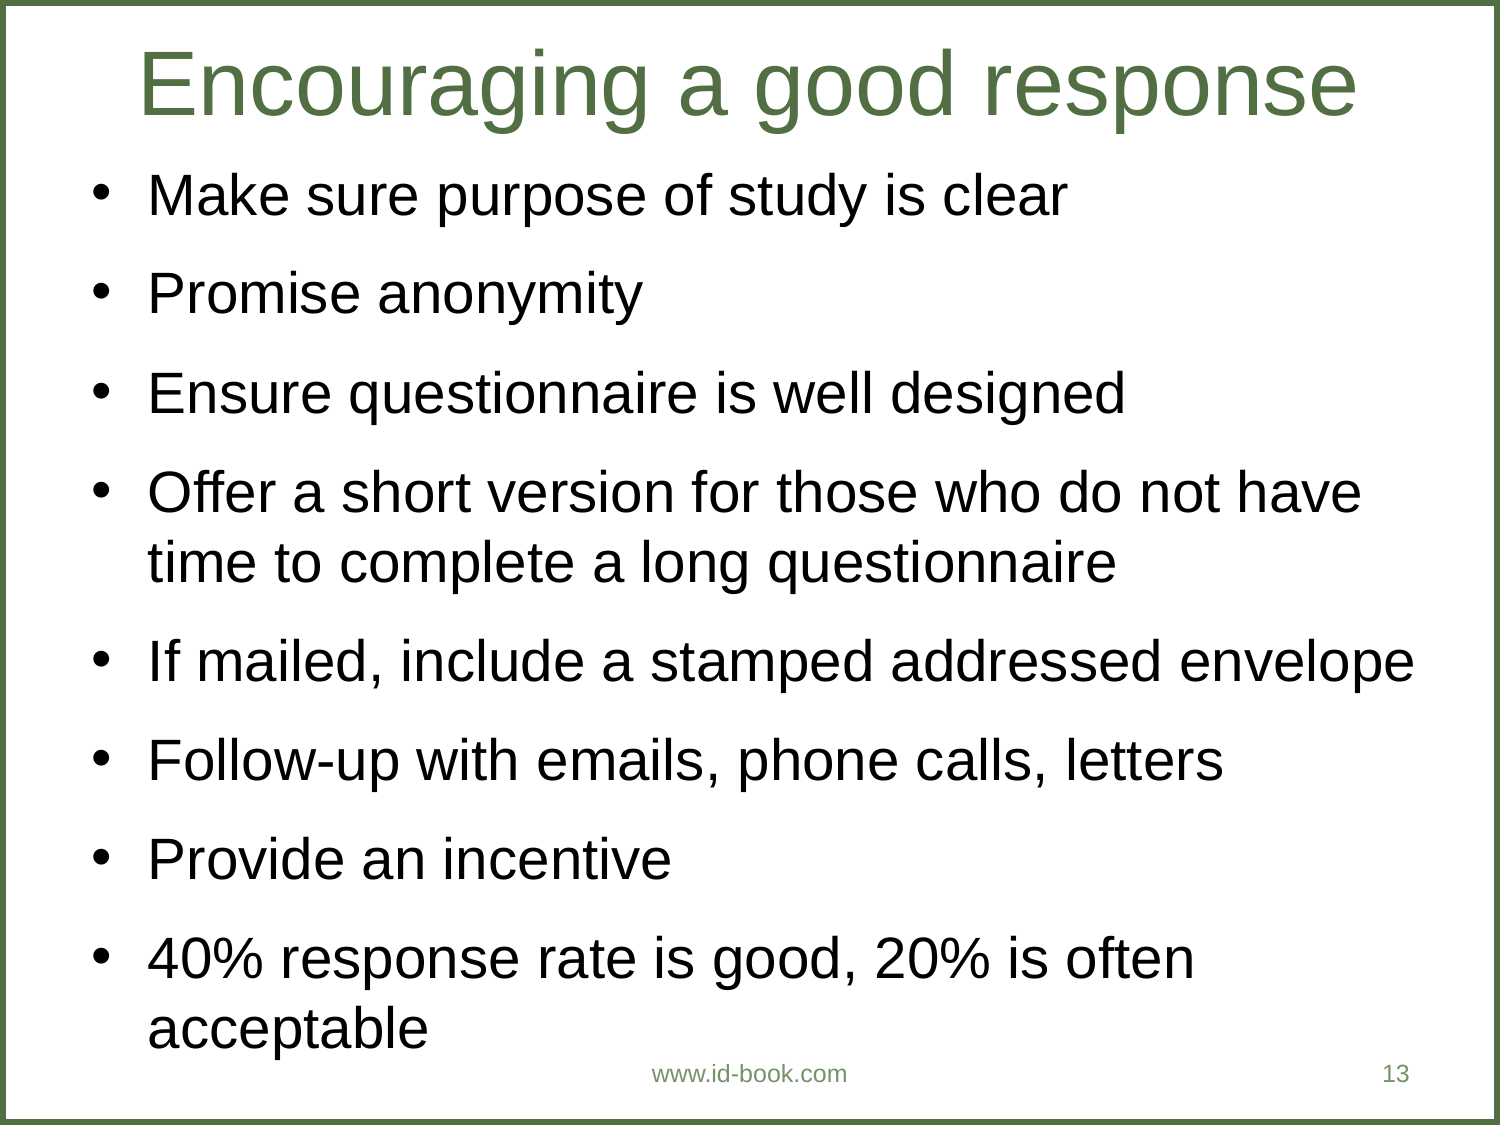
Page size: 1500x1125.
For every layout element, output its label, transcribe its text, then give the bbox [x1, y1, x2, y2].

footer www.id-book.com [512, 1042, 988, 1103]
slide_number 13 [1074, 1042, 1425, 1103]
list Make sure purpose of study is clear Promise anonymity Ensure questionnaire is well designed Offer a short version for those who do not have time to complete a long questionnaire If mailed, include a stamped addressed envelope Follow-up with emails, phone calls, letters Provide an incentive 40% response rate is good, 20% is often acceptable [76, 149, 1436, 967]
title Encouraging a good response [112, 5, 1388, 149]
